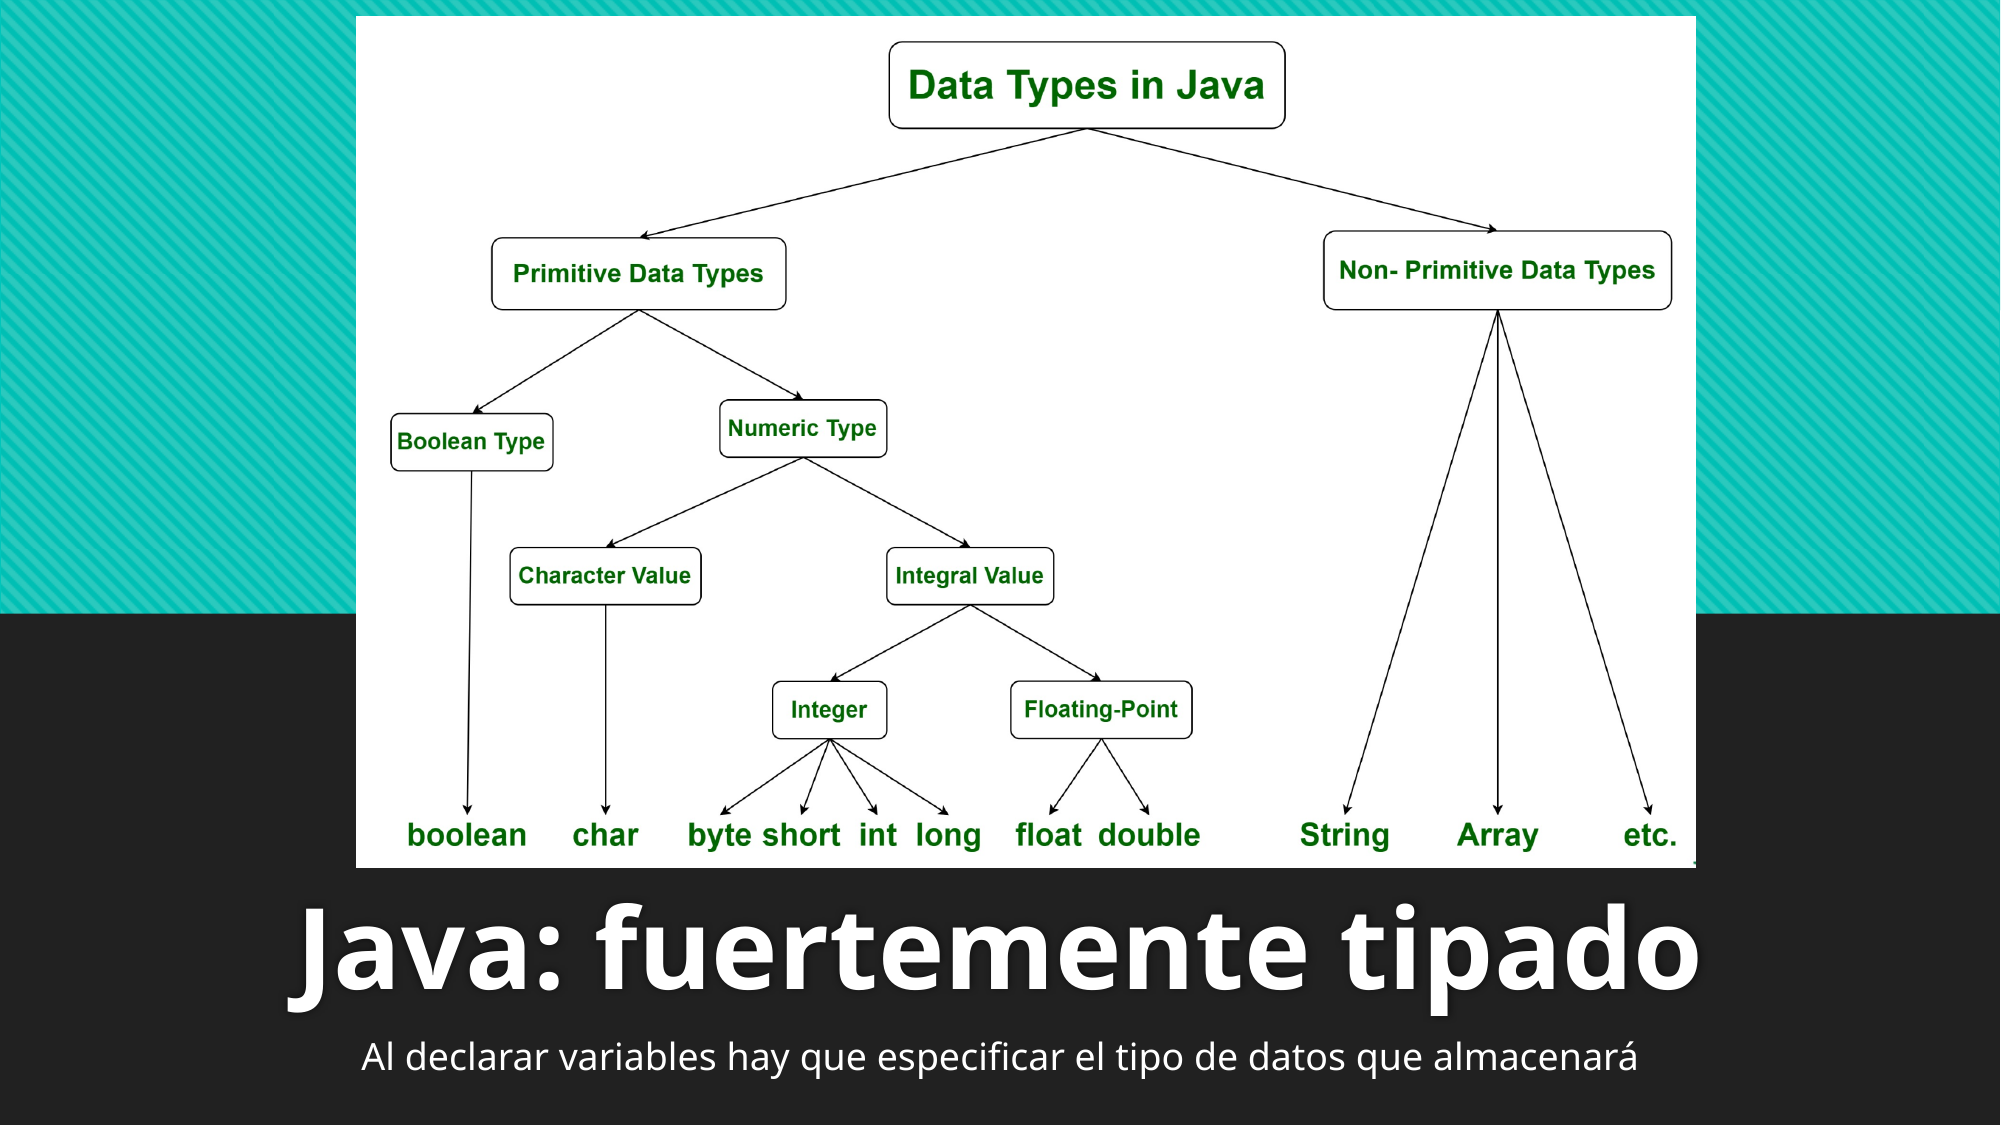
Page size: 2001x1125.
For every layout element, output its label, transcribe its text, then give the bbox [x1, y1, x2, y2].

text_box [0, 0, 2000, 612]
picture [355, 16, 1696, 868]
text_box Al declarar variables hay que especificar el tipo de datos que almacenará [207, 1025, 1794, 1125]
text_box [0, 612, 355, 1125]
title Java: fuertemente tipado [132, 791, 1868, 1020]
text_box [1696, 612, 2000, 1125]
